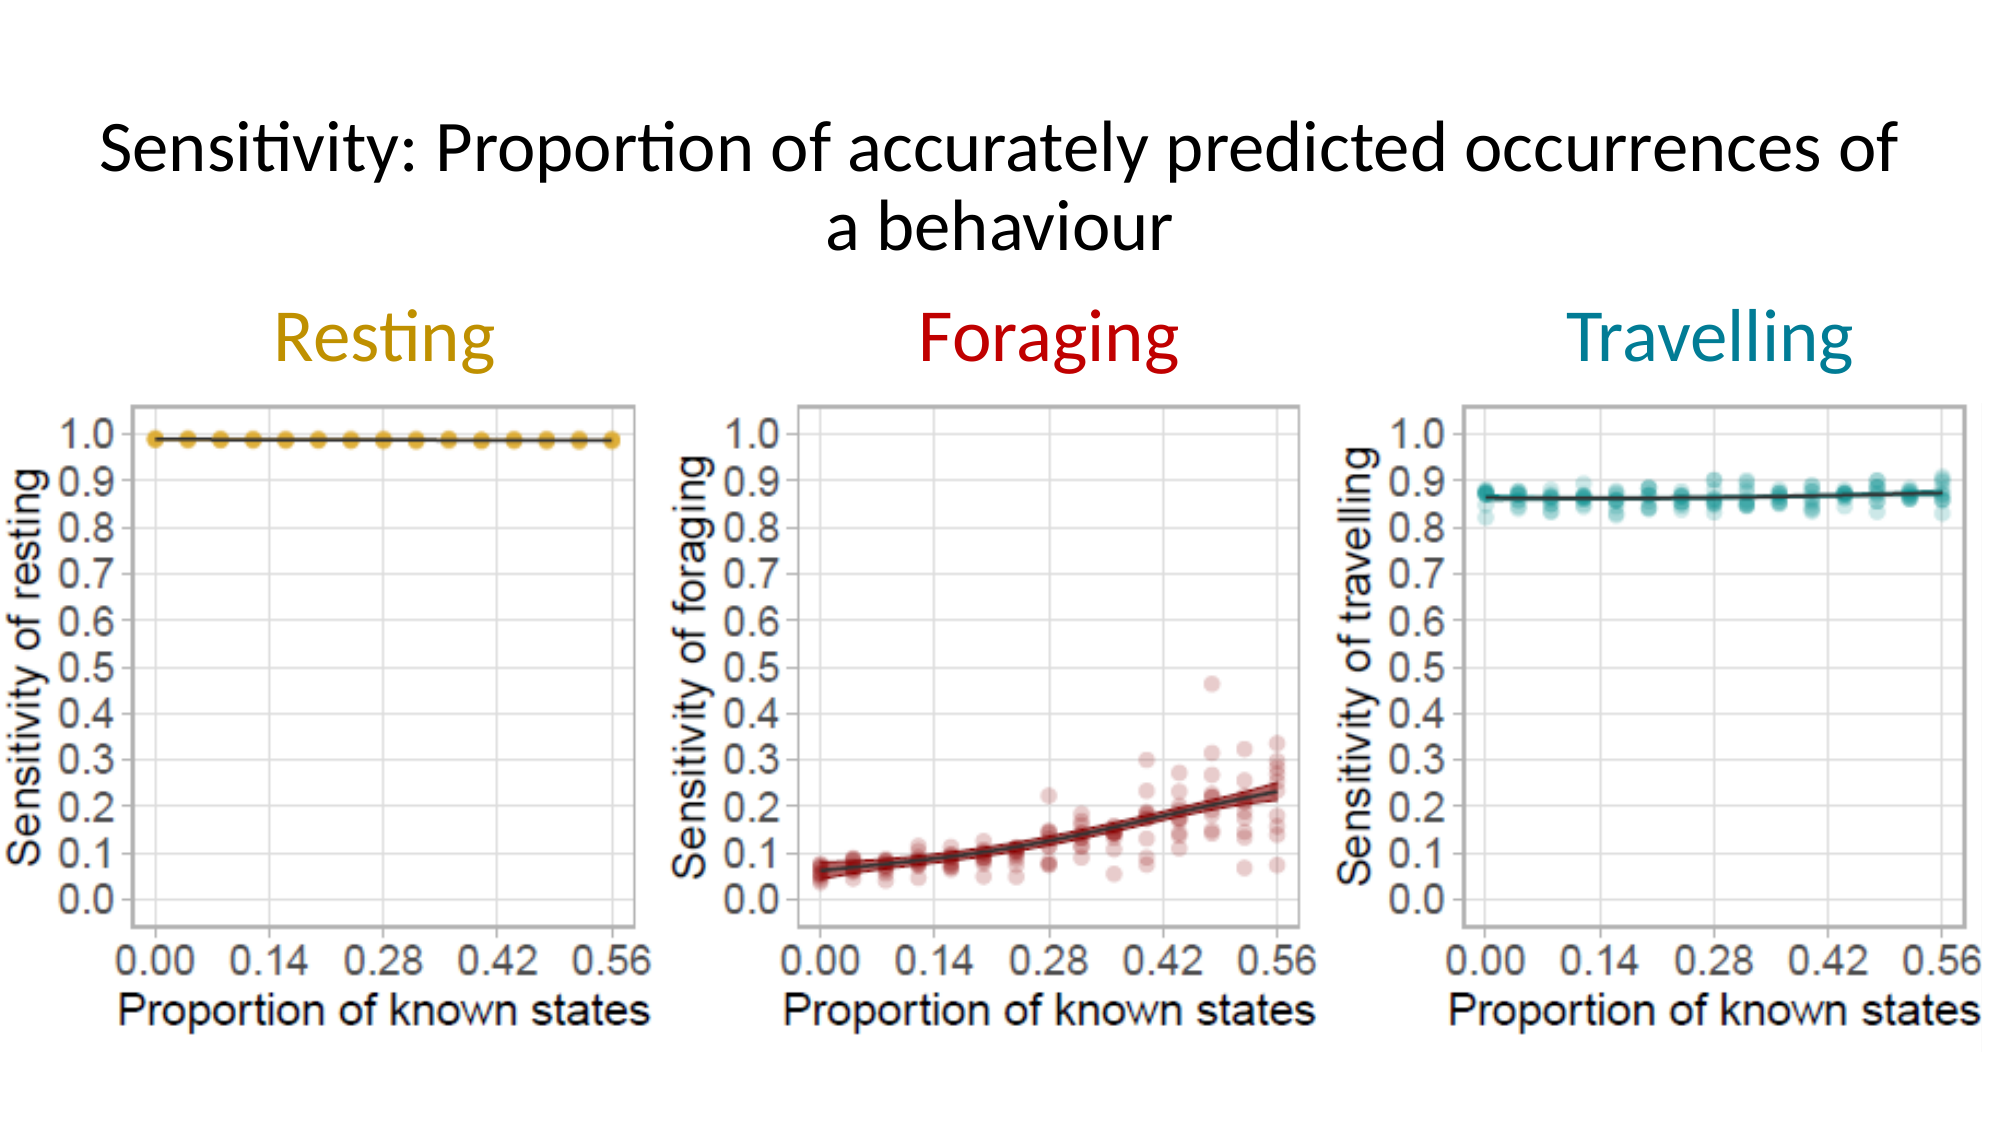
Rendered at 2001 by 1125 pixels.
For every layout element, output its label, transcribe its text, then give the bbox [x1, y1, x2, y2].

list Sensitivity: Proportion of accurately predicted occurrences of a behaviour [62, 101, 1938, 275]
text_box Travelling [1551, 279, 1870, 385]
picture [0, 403, 1982, 1052]
text_box Resting [258, 279, 511, 385]
text_box Foraging [904, 279, 1195, 385]
